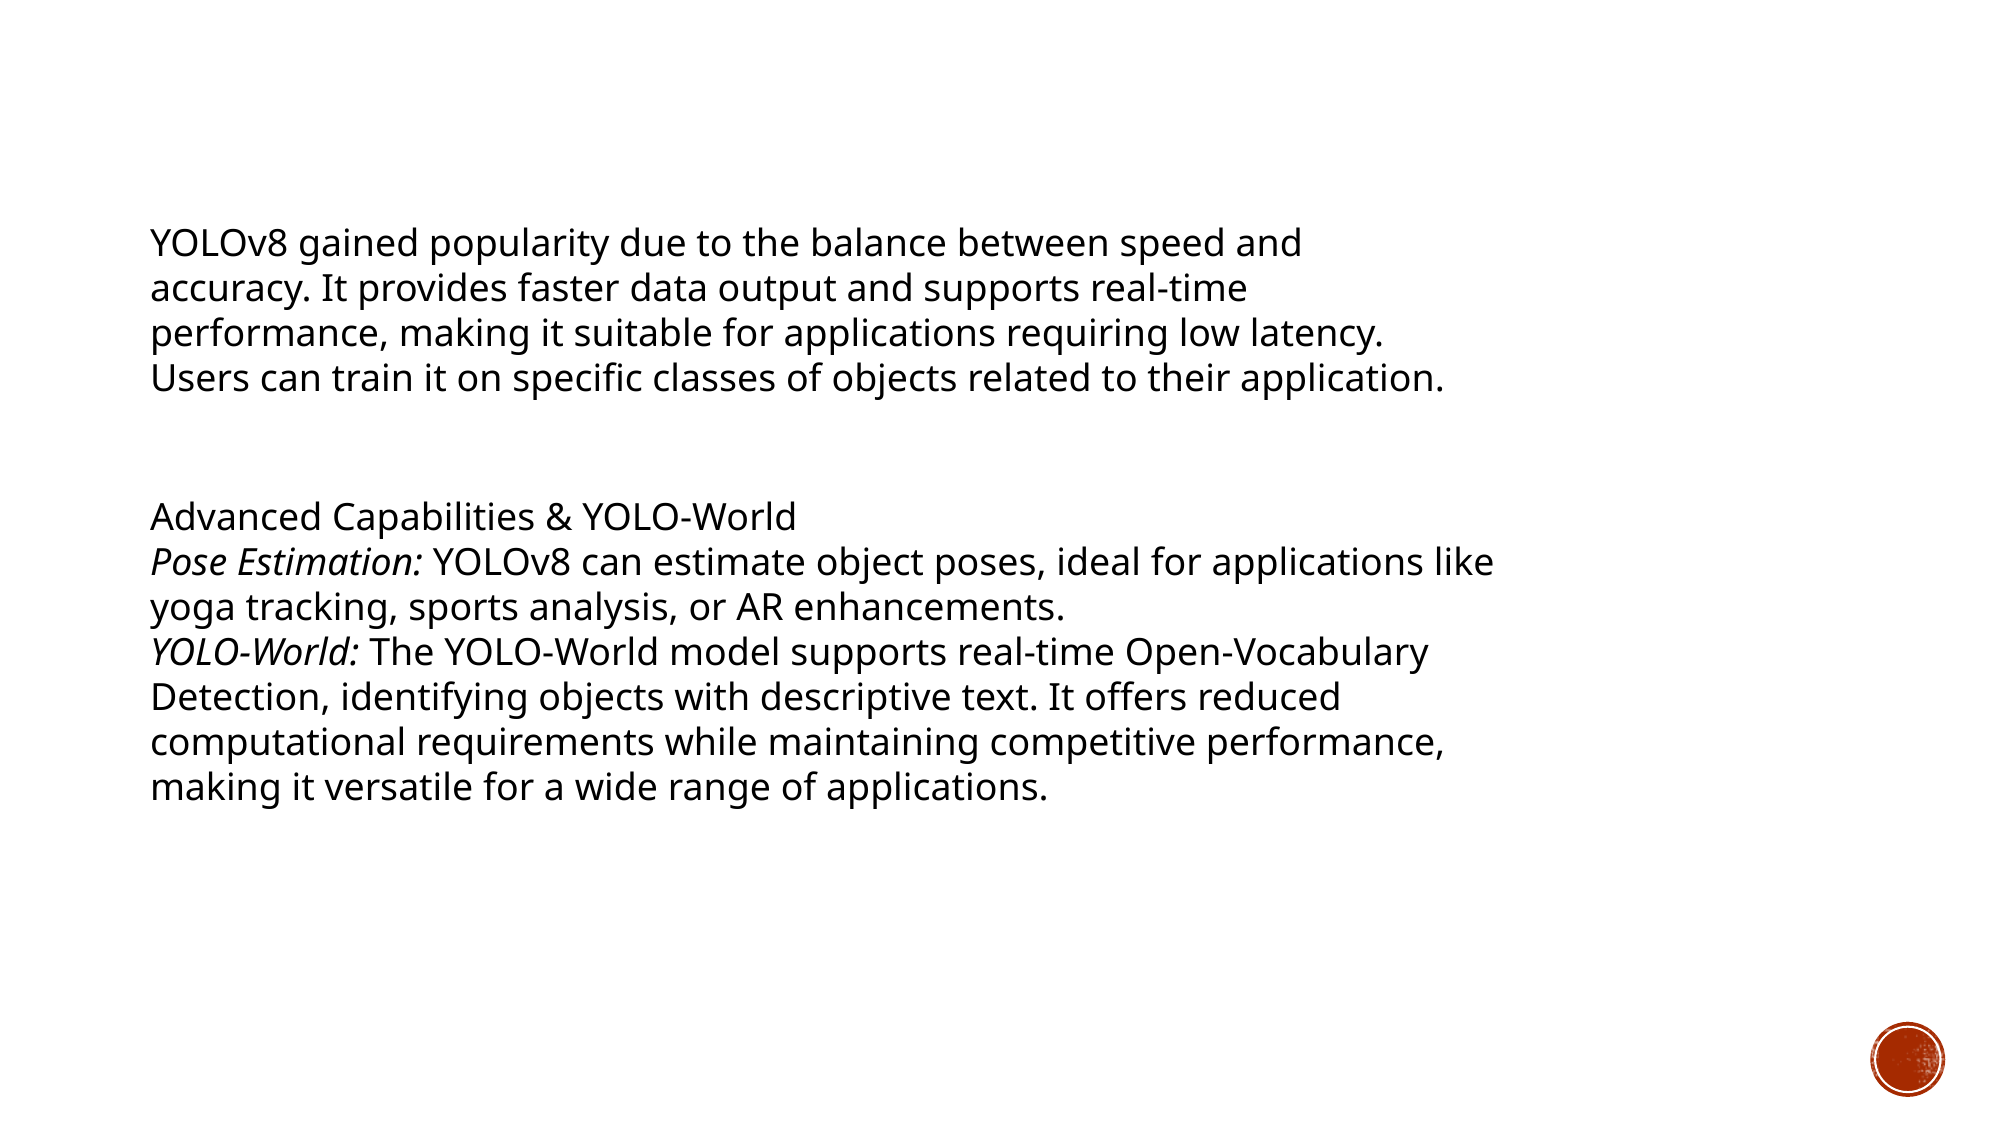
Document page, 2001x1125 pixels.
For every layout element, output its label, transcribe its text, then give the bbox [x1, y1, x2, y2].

text_box Advanced Capabilities & YOLO-World Pose Estimation: YOLOv8 can estimate object poses, ideal for applications like yoga tracking, sports analysis, or AR enhancements. YOLO-World: The YOLO-World model supports real-time Open-Vocabulary Detection, identifying objects with descriptive text. It offers reduced computational requirements while maintaining competitive performance, making it versatile for a wide range of applications. [135, 485, 1564, 815]
text_box YOLOv8 gained popularity due to the balance between speed and accuracy. It provides faster data output and supports real-time performance, making it suitable for applications requiring low latency. Users can train it on specific classes of objects related to their application. [135, 211, 1489, 407]
